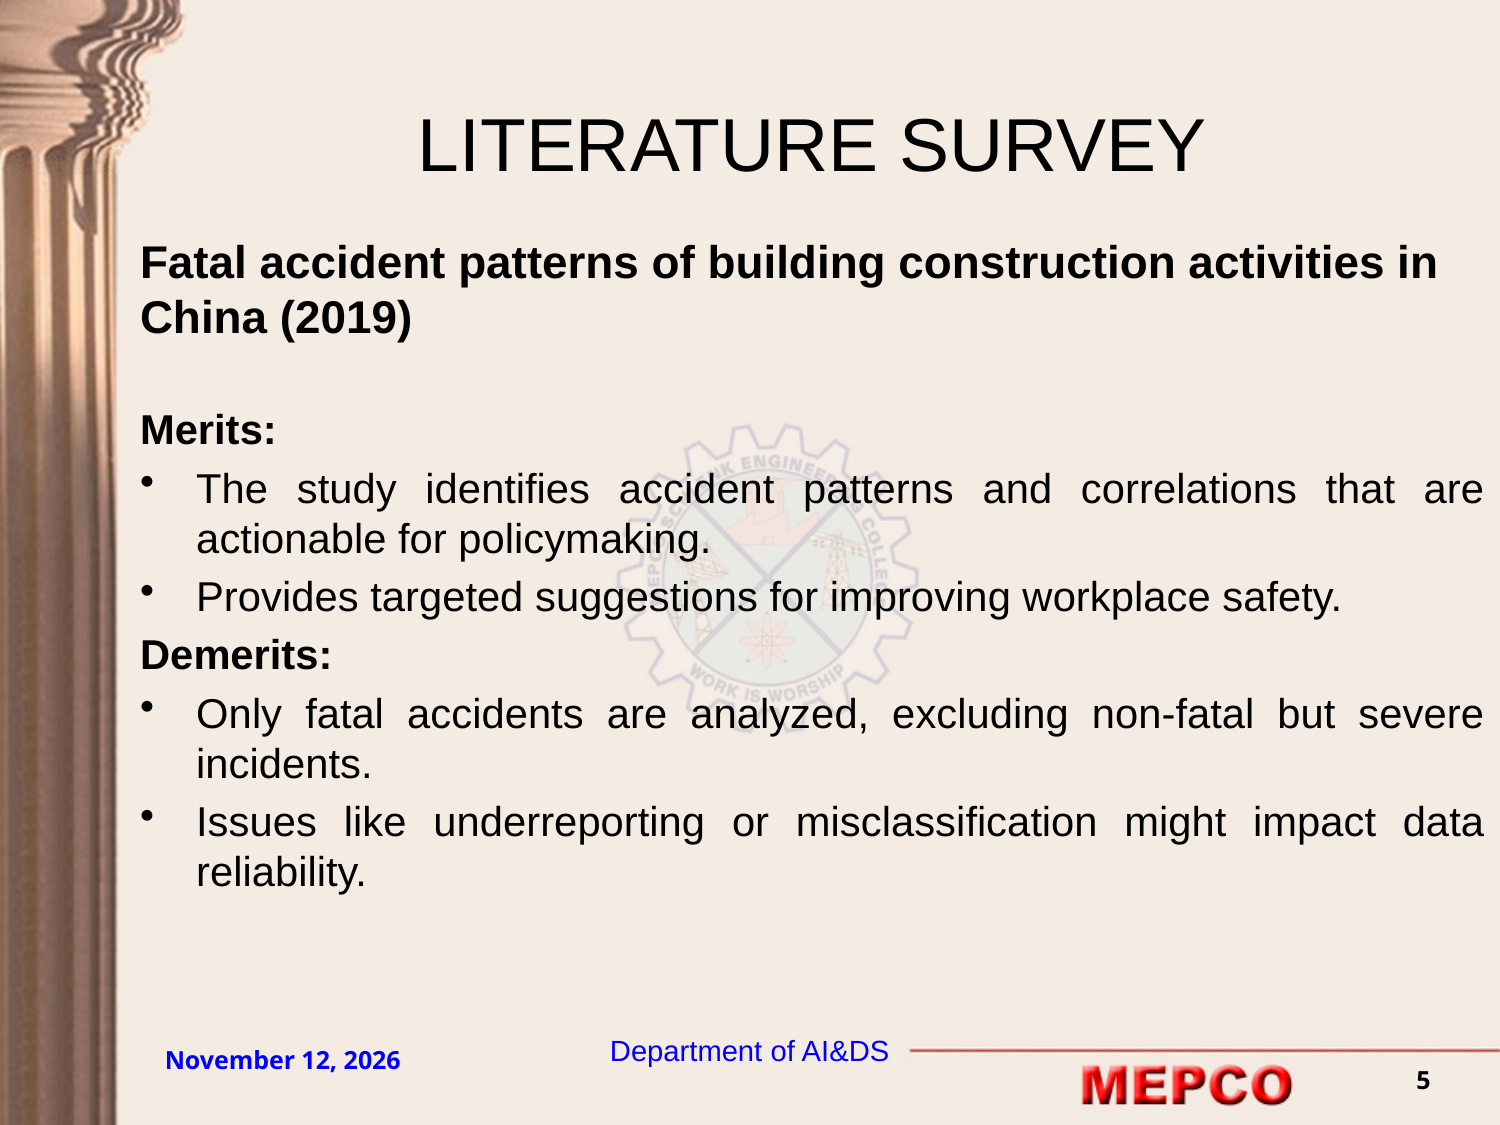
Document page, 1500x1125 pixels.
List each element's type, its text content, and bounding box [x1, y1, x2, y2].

footer Department of AI&DS [512, 1024, 988, 1101]
picture [0, 0, 1500, 1125]
title LITERATURE SURVEY [174, 48, 1450, 224]
list Fatal accident patterns of building construction activities in China (2019) Merits: The study identifies accident patterns and correlations that are actionable for policymaking. Provides targeted suggestions for improving workplace safety. Demerits: Only fatal accidents are analyzed, excluding non-fatal but severe incidents. Issues like underreporting or misclassification might impact data reliability. [125, 224, 1500, 1025]
